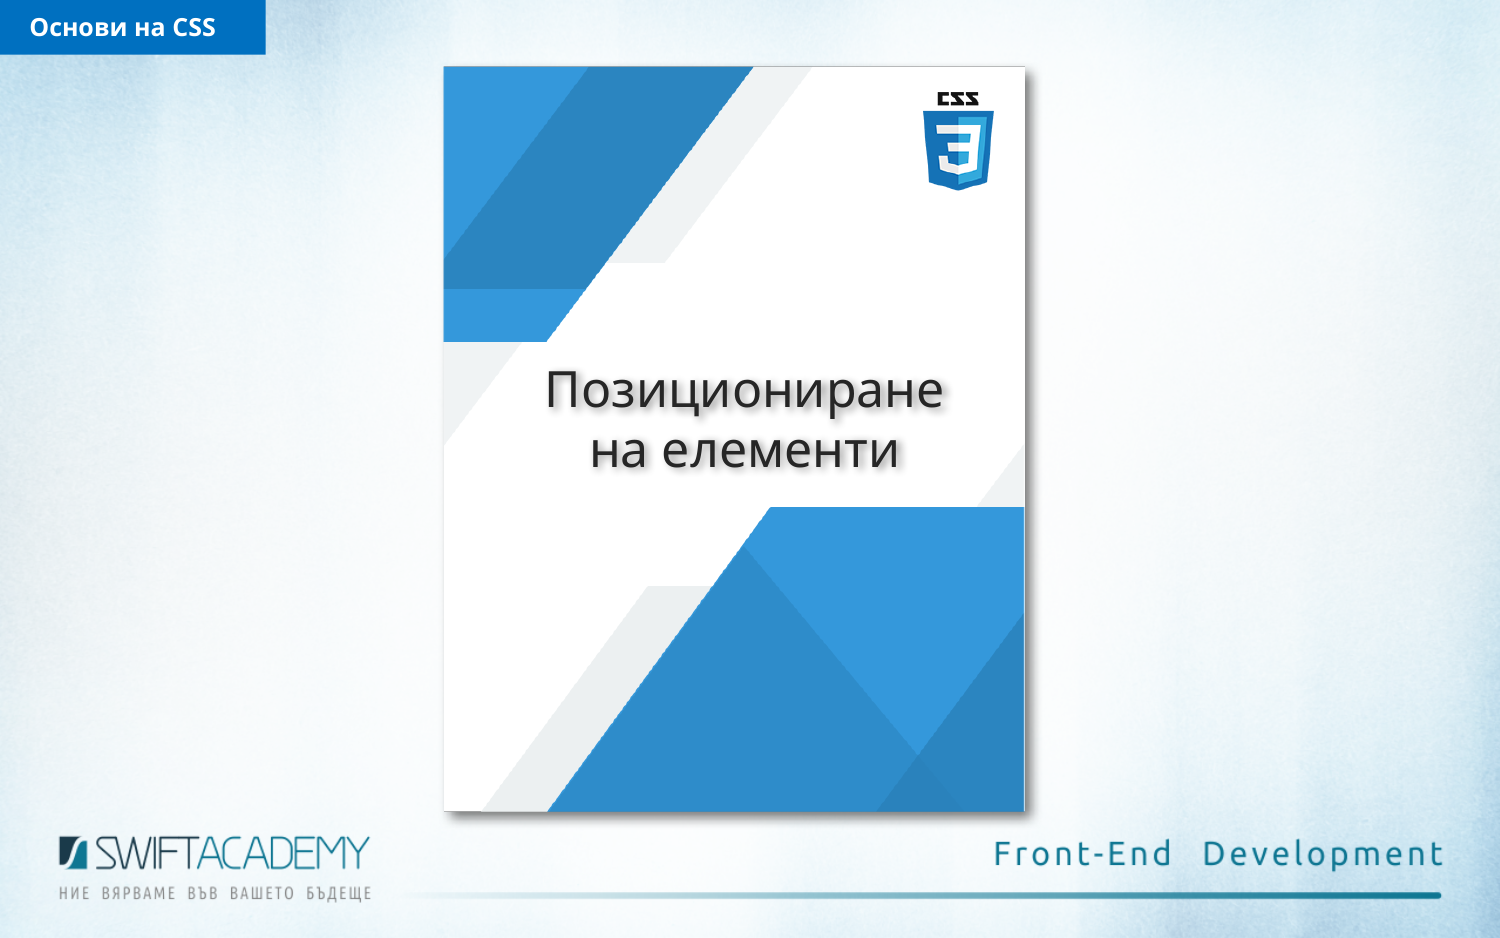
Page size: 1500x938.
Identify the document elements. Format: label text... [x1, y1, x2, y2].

text_box [0, 0, 267, 56]
picture [0, 0, 1500, 938]
text_box Основи на CSS [14, 4, 266, 49]
